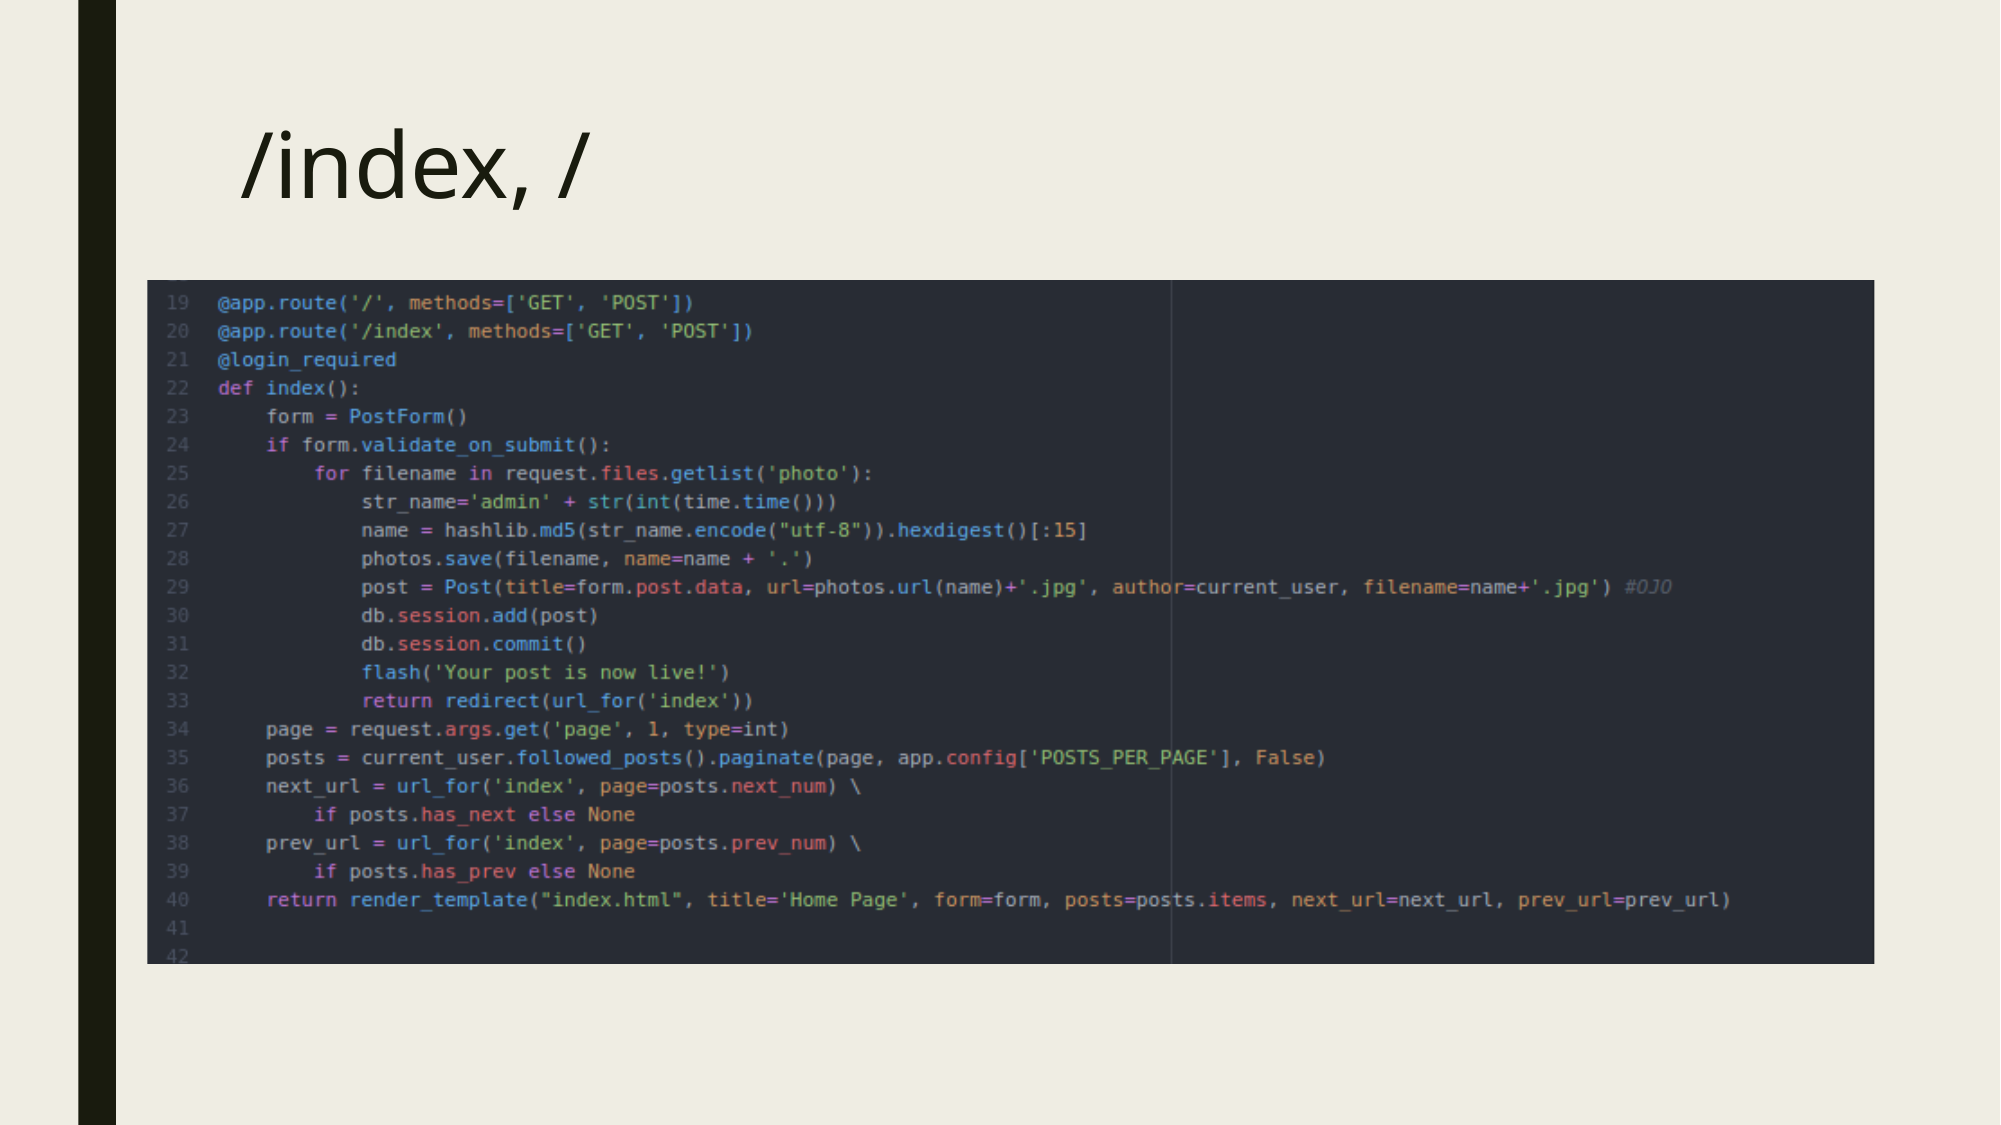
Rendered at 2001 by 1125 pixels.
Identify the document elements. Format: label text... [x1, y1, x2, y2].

title /index, / [225, 112, 1800, 280]
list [147, 280, 1875, 964]
